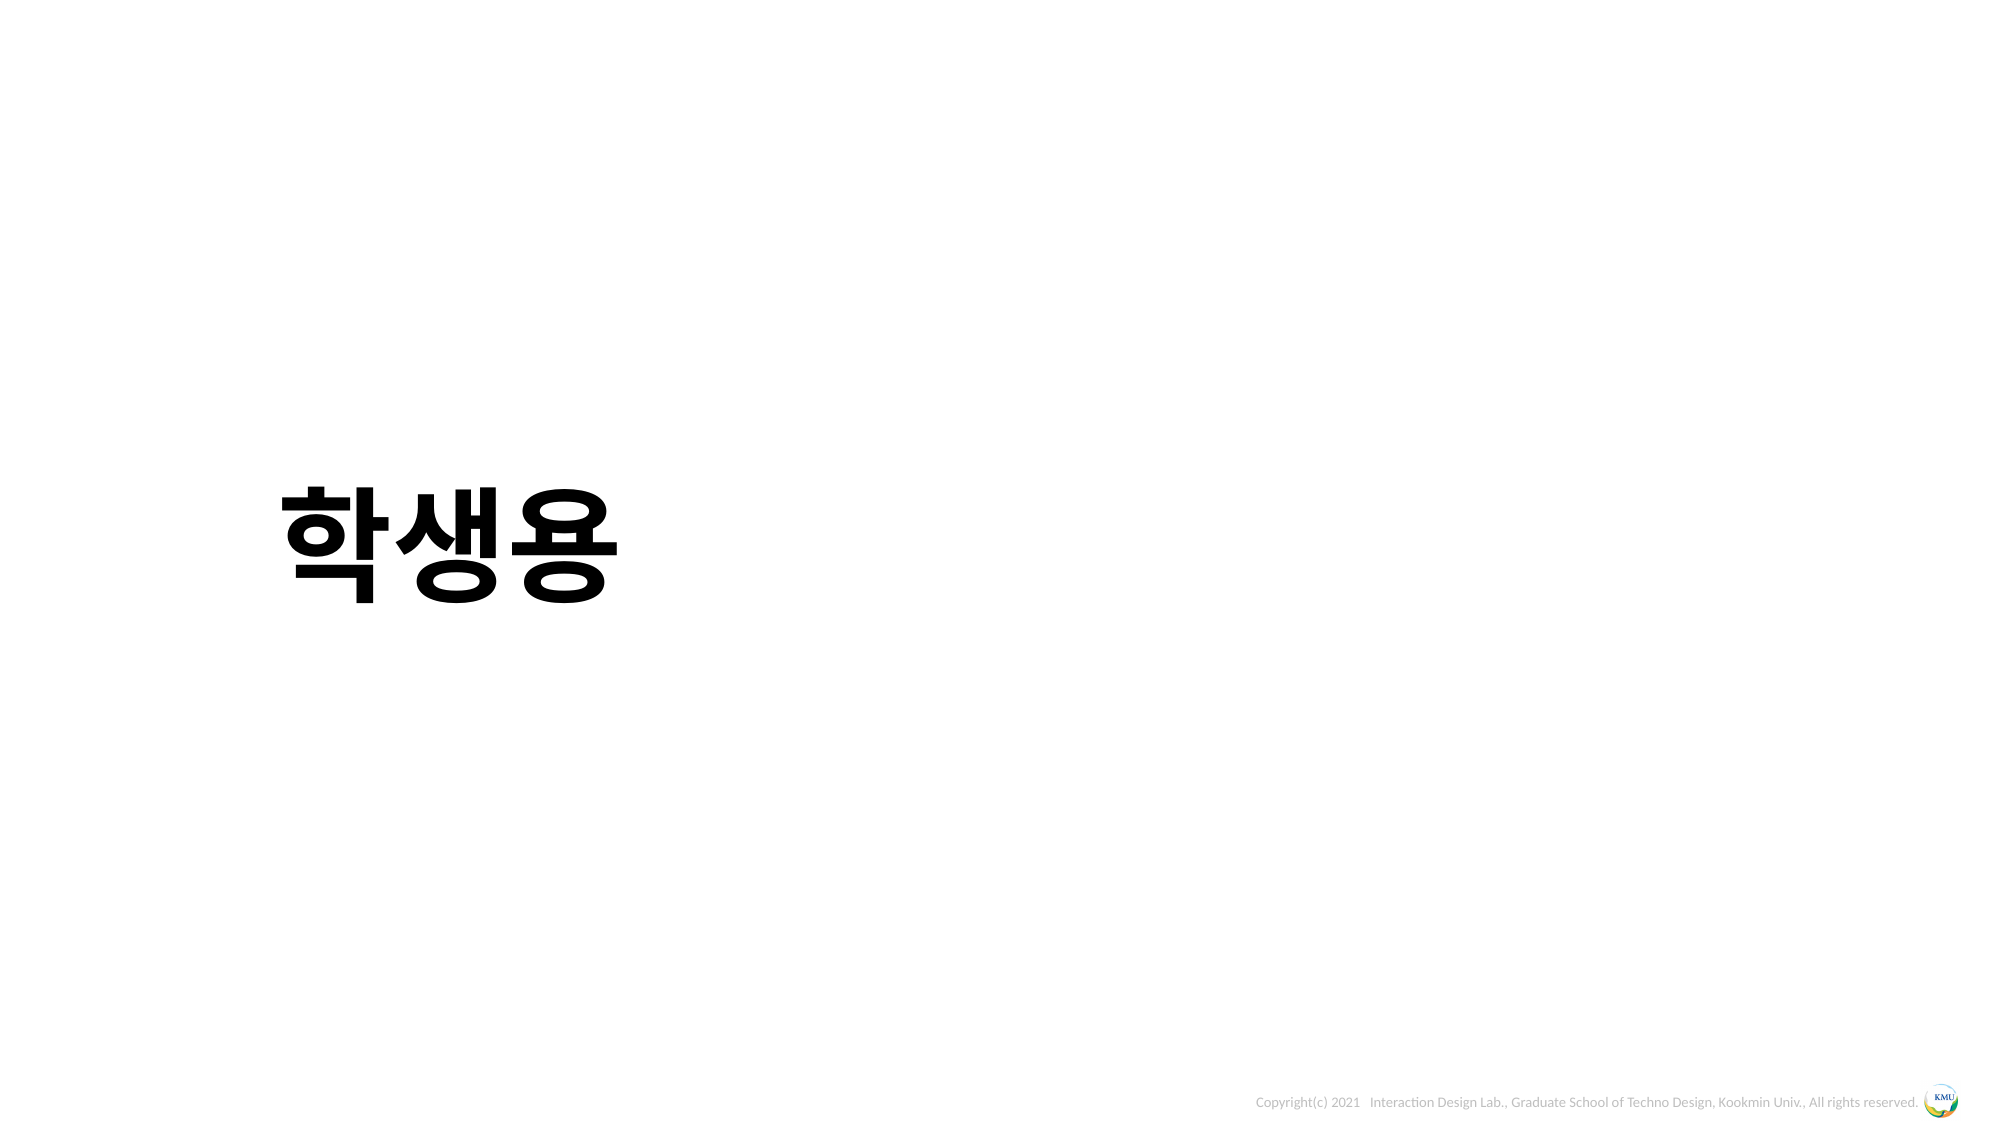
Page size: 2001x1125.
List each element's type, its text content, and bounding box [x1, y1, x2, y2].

text_box 학생용 [262, 460, 638, 625]
picture [1920, 1080, 1961, 1121]
